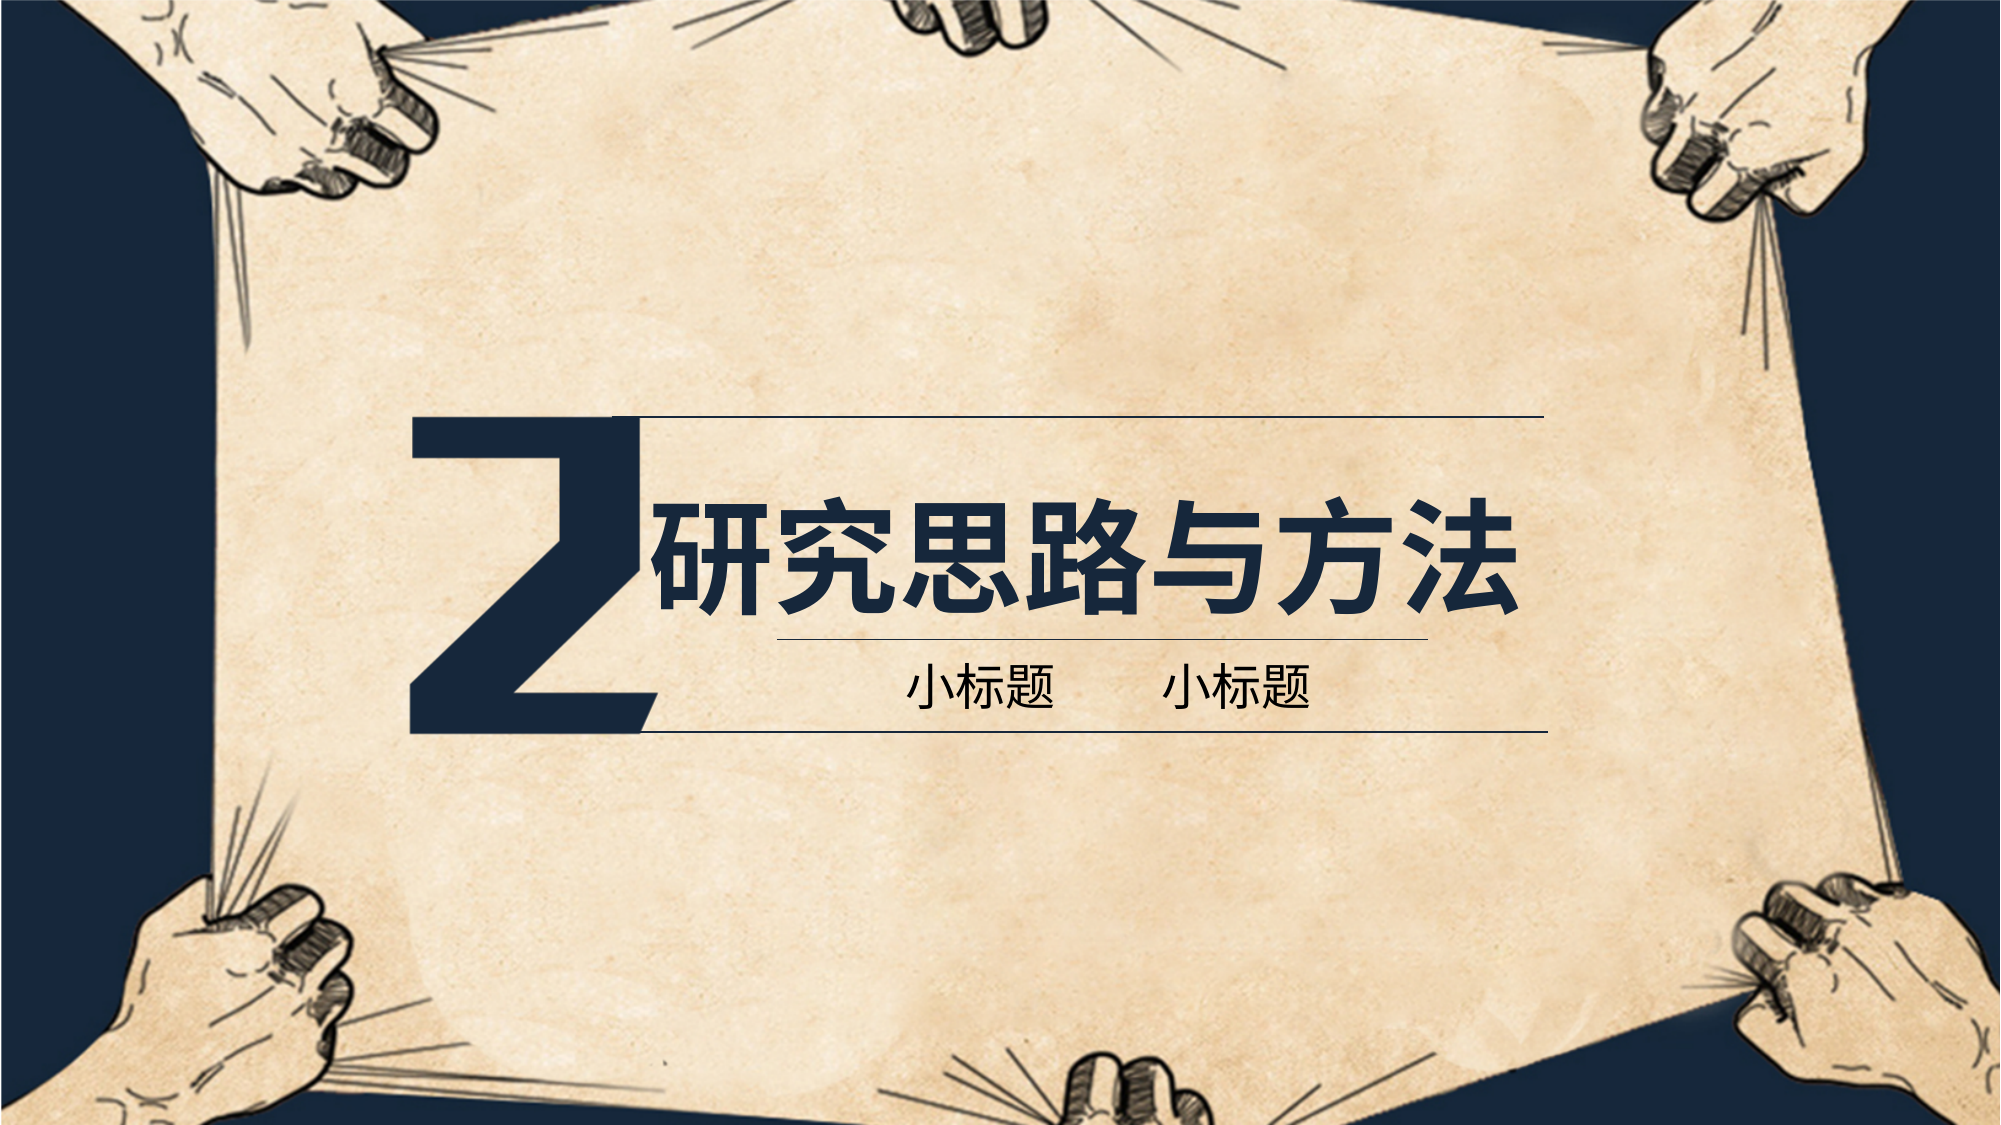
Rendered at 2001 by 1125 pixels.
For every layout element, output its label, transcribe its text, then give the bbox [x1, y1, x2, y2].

picture [3, 1, 2000, 1125]
text_box 小标题 [1090, 648, 1384, 724]
text_box 研究思路与方法 [919, 472, 1584, 638]
text_box 小标题 [919, 648, 1090, 724]
